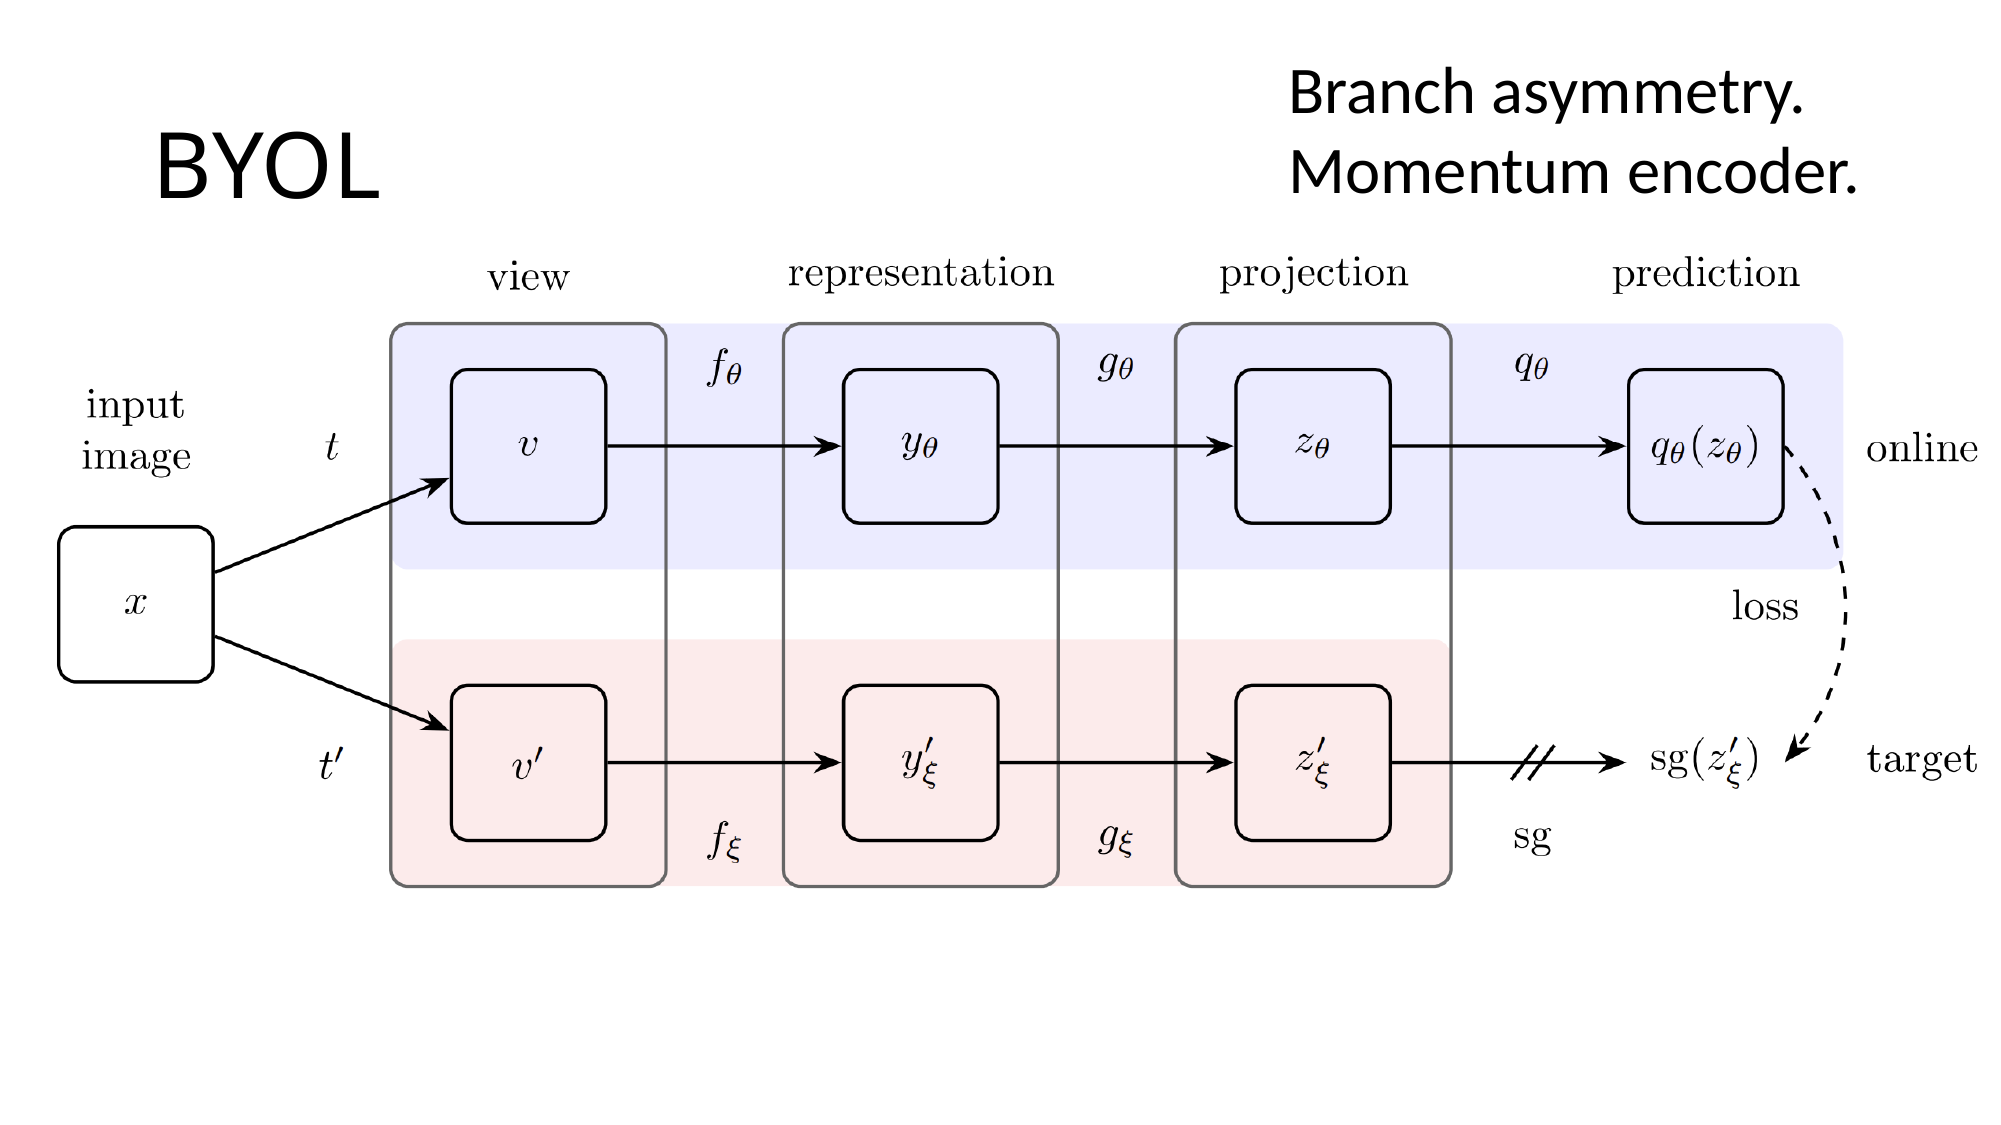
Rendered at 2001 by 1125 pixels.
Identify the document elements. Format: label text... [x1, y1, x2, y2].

title BYOL [137, 59, 1273, 212]
picture [0, 212, 2000, 915]
text_box Branch asymmetry. Momentum encoder. [1273, 39, 1985, 212]
